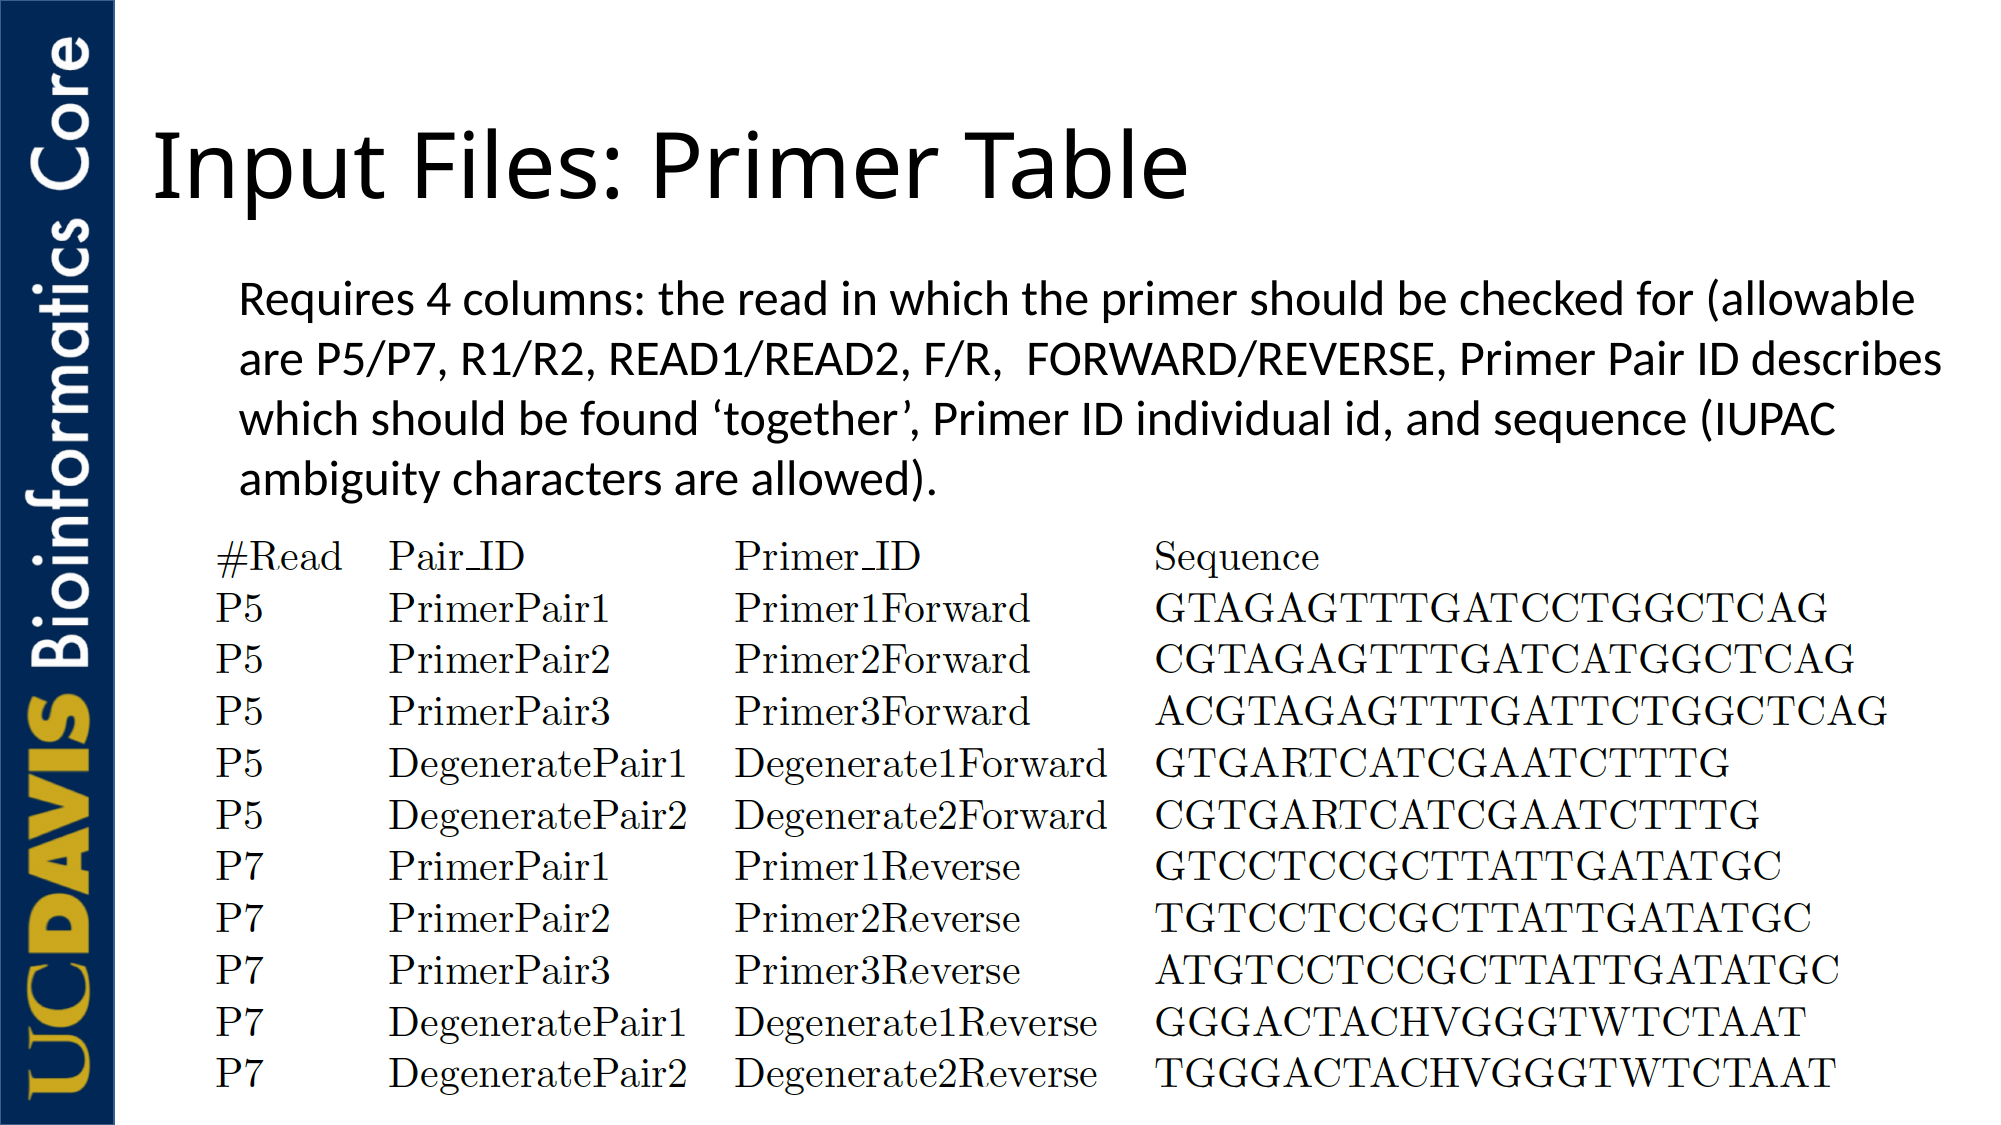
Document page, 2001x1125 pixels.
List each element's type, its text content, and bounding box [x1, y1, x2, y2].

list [203, 525, 1929, 1125]
title Input Files: Primer Table [137, 59, 1863, 278]
picture [8, 0, 112, 1121]
text_box Requires 4 columns: the read in which the primer should be checked for (allowable are P5/P7, R1/R2, READ1/READ2, F/R, FORWARD/REVERSE, Primer Pair ID describes which should be found ‘together’, Primer ID individual id, and sequence (IUPAC ambiguity characters are allowed). [223, 257, 1964, 513]
